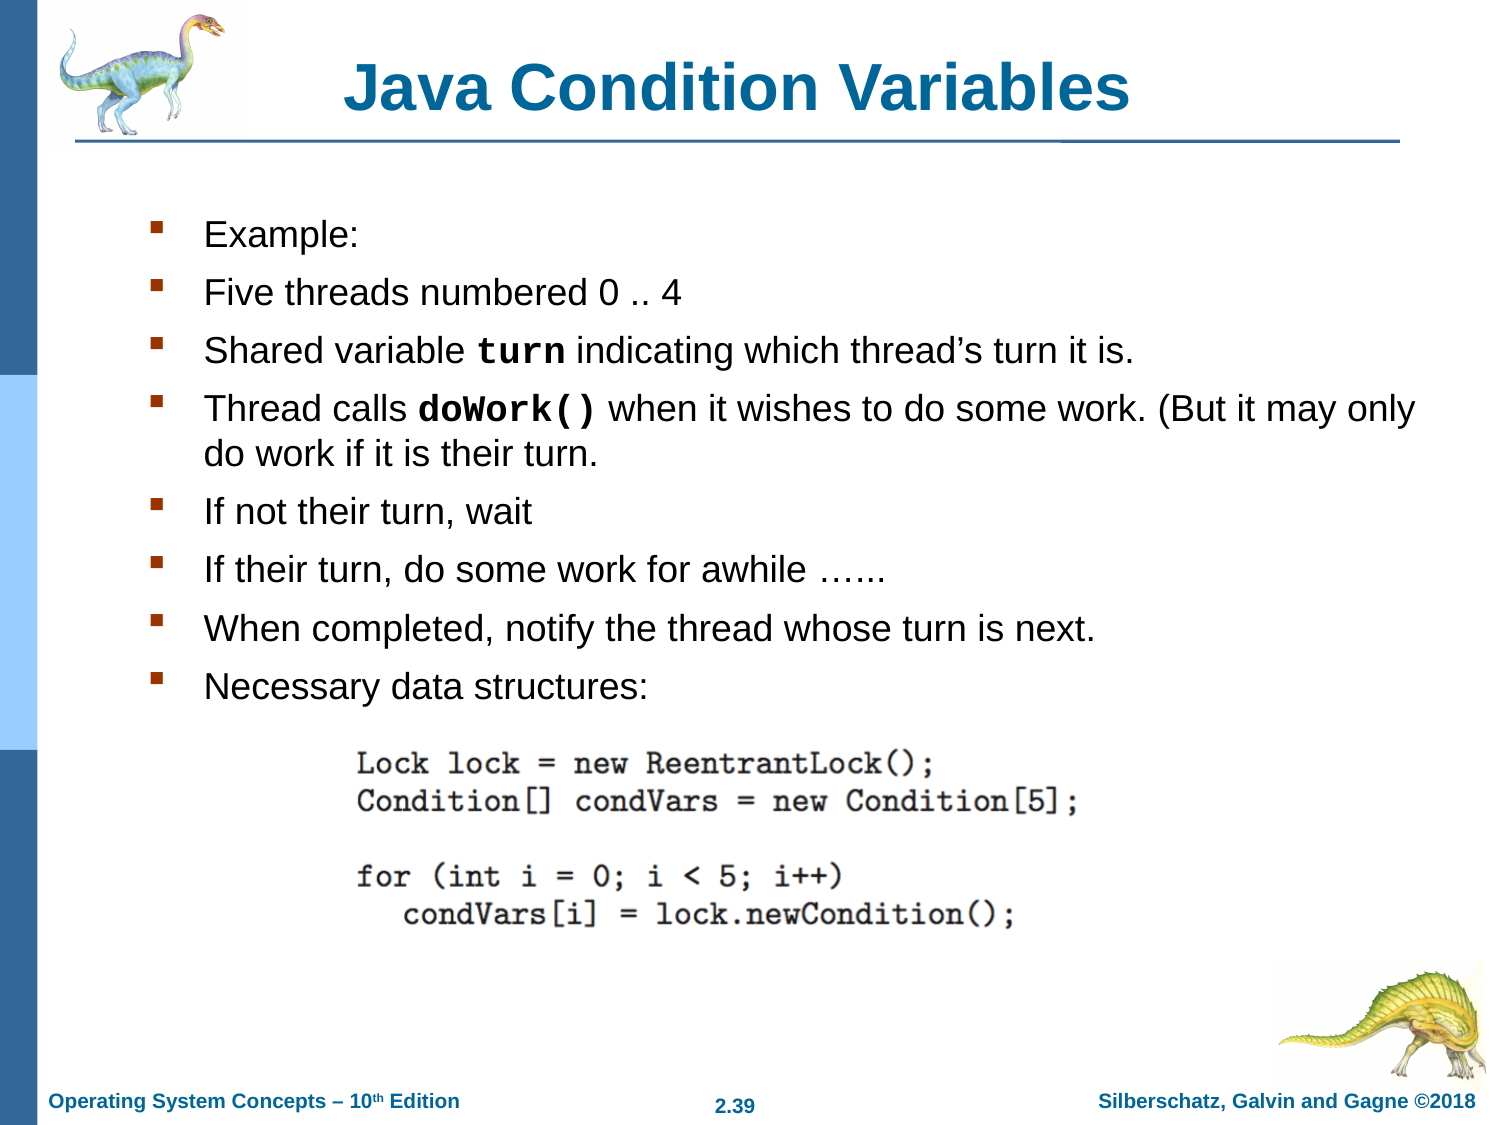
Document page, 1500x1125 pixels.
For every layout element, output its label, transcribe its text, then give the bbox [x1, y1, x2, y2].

title Java Condition Variables [75, 36, 1400, 132]
picture [46, 0, 243, 149]
list Example: Five threads numbered 0 .. 4 Shared variable turn indicating which thread’s turn it is. Thread calls doWork() when it wishes to do some work. (But it may only do work if it is their turn. If not their turn, wait If their turn, do some work for awhile …... When completed, notify the thread whose turn is next. Necessary data structures: [132, 202, 1483, 996]
picture [330, 739, 1133, 940]
picture [1275, 959, 1486, 1090]
